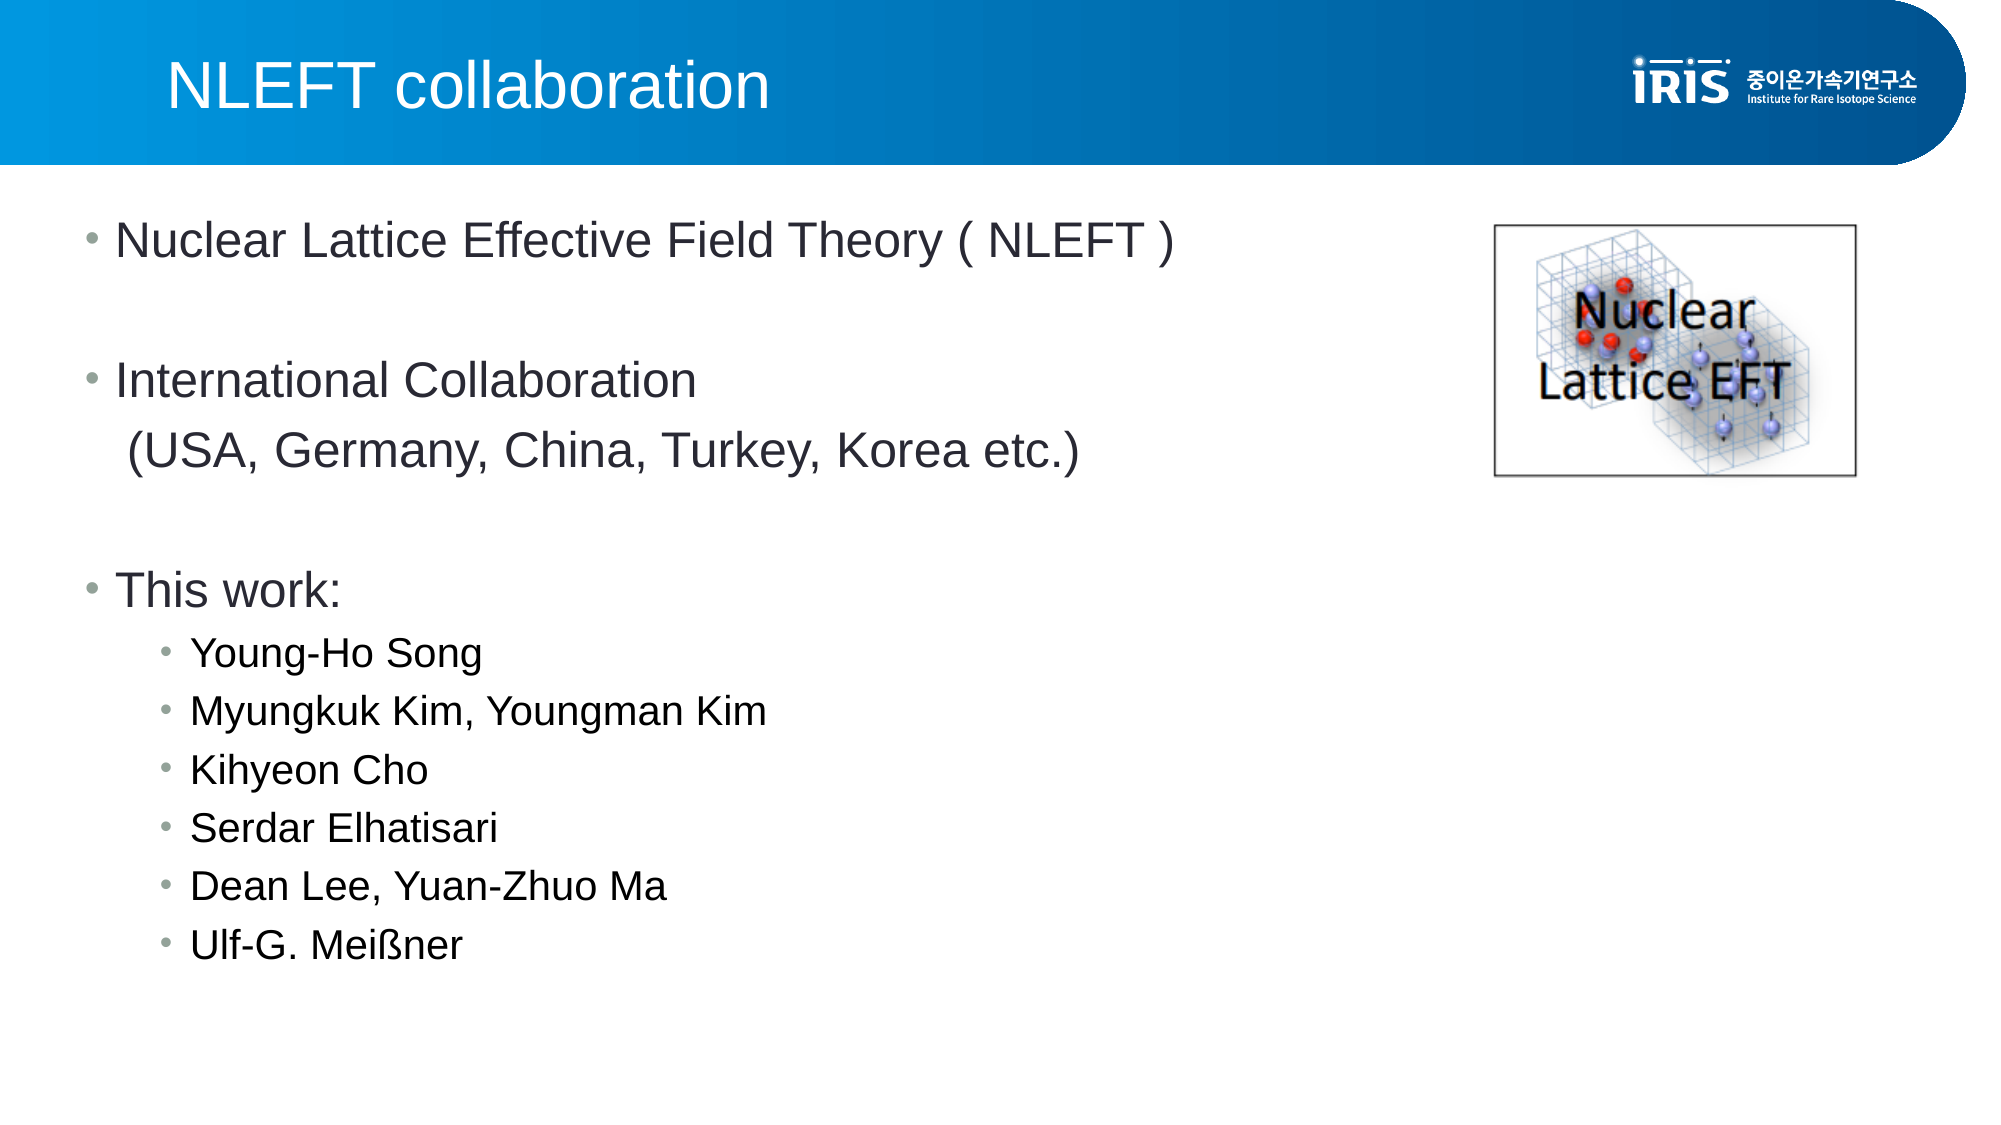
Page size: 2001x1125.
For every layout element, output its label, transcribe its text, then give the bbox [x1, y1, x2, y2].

text_box NLEFT collaboration [151, 34, 1209, 130]
text_box [0, 0, 1968, 167]
text_box Nuclear Lattice Effective Field Theory ( NLEFT ) International Collaboration (USA, Germany, China, Turkey, Korea etc.) This work: Young-Ho Song Myungkuk Kim, Youngman Kim Kihyeon Cho Serdar Elhatisari Dean Lee, Yuan-Zhuo Ma Ulf-G. Meißner [70, 200, 1436, 975]
picture [1618, 44, 1935, 120]
picture [1477, 209, 1874, 489]
